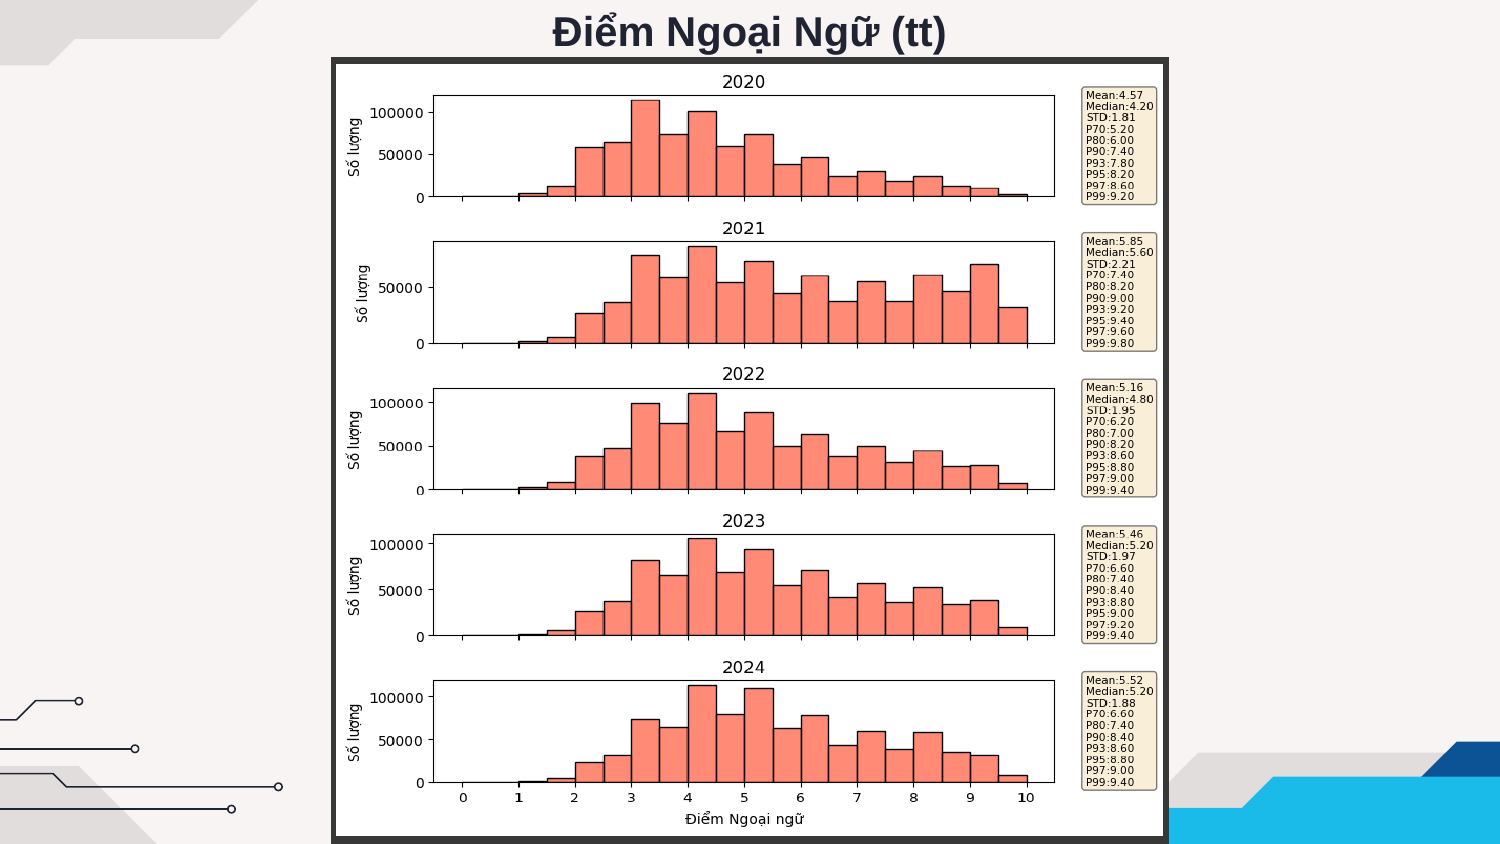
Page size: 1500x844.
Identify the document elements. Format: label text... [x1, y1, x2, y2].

picture [331, 57, 1169, 844]
title Điểm Ngoại Ngữ (tt) [118, 0, 1382, 84]
